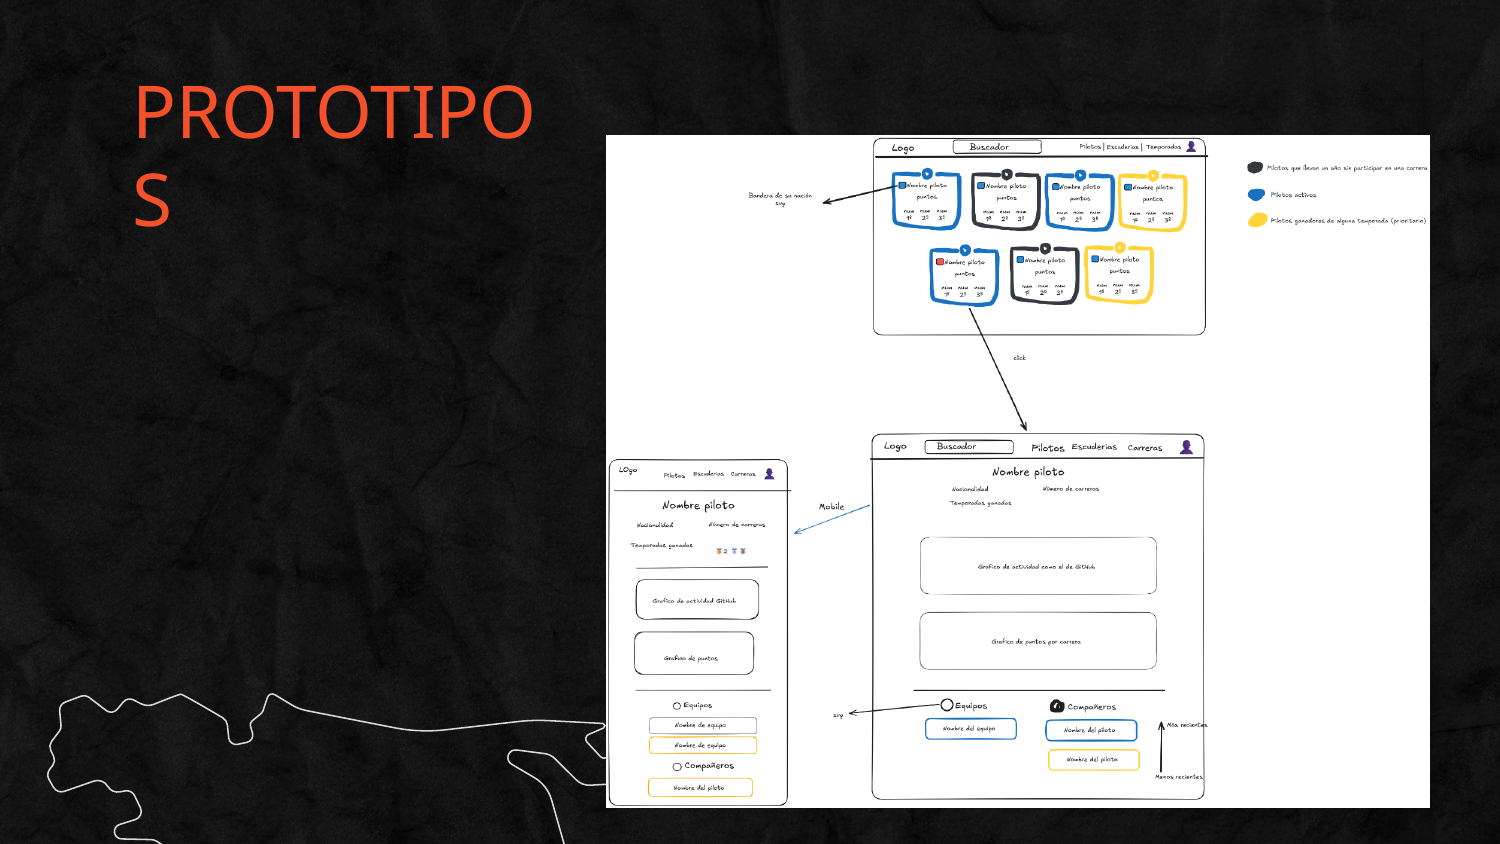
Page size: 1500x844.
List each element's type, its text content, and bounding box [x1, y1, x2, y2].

title PROTOTIPOS [116, 88, 588, 219]
picture [606, 134, 1430, 808]
